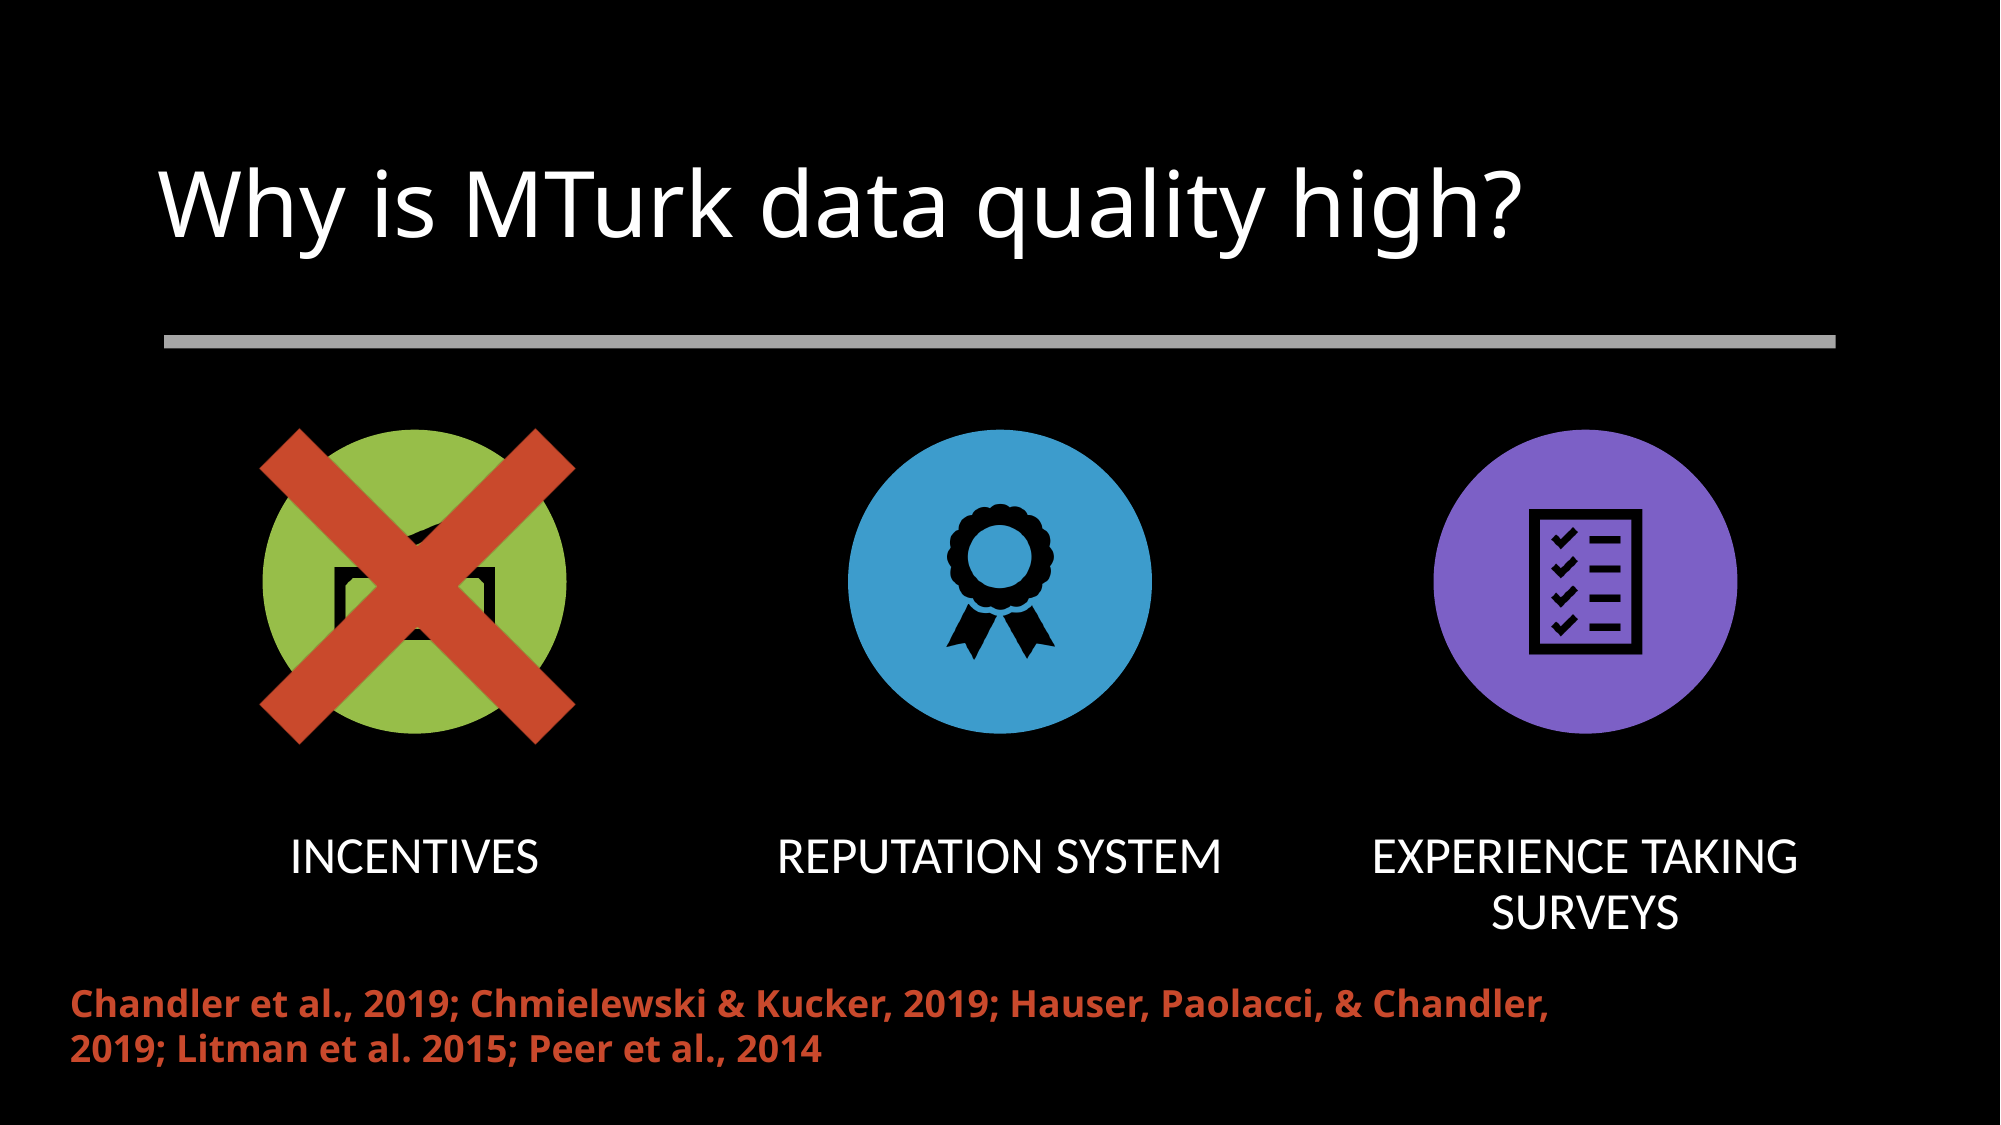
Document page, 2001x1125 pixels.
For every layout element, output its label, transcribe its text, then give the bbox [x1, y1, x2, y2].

picture [207, 376, 628, 797]
title Why is MTurk data quality high? [142, 99, 1858, 317]
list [164, 391, 1836, 985]
text_box [163, 334, 1837, 349]
text_box Chandler et al., 2019; Chmielewski & Kucker, 2019; Hauser, Paolacci, & Chandler, 2019; Litman et al. 2015; Peer et al., 2014 [54, 972, 1581, 1078]
